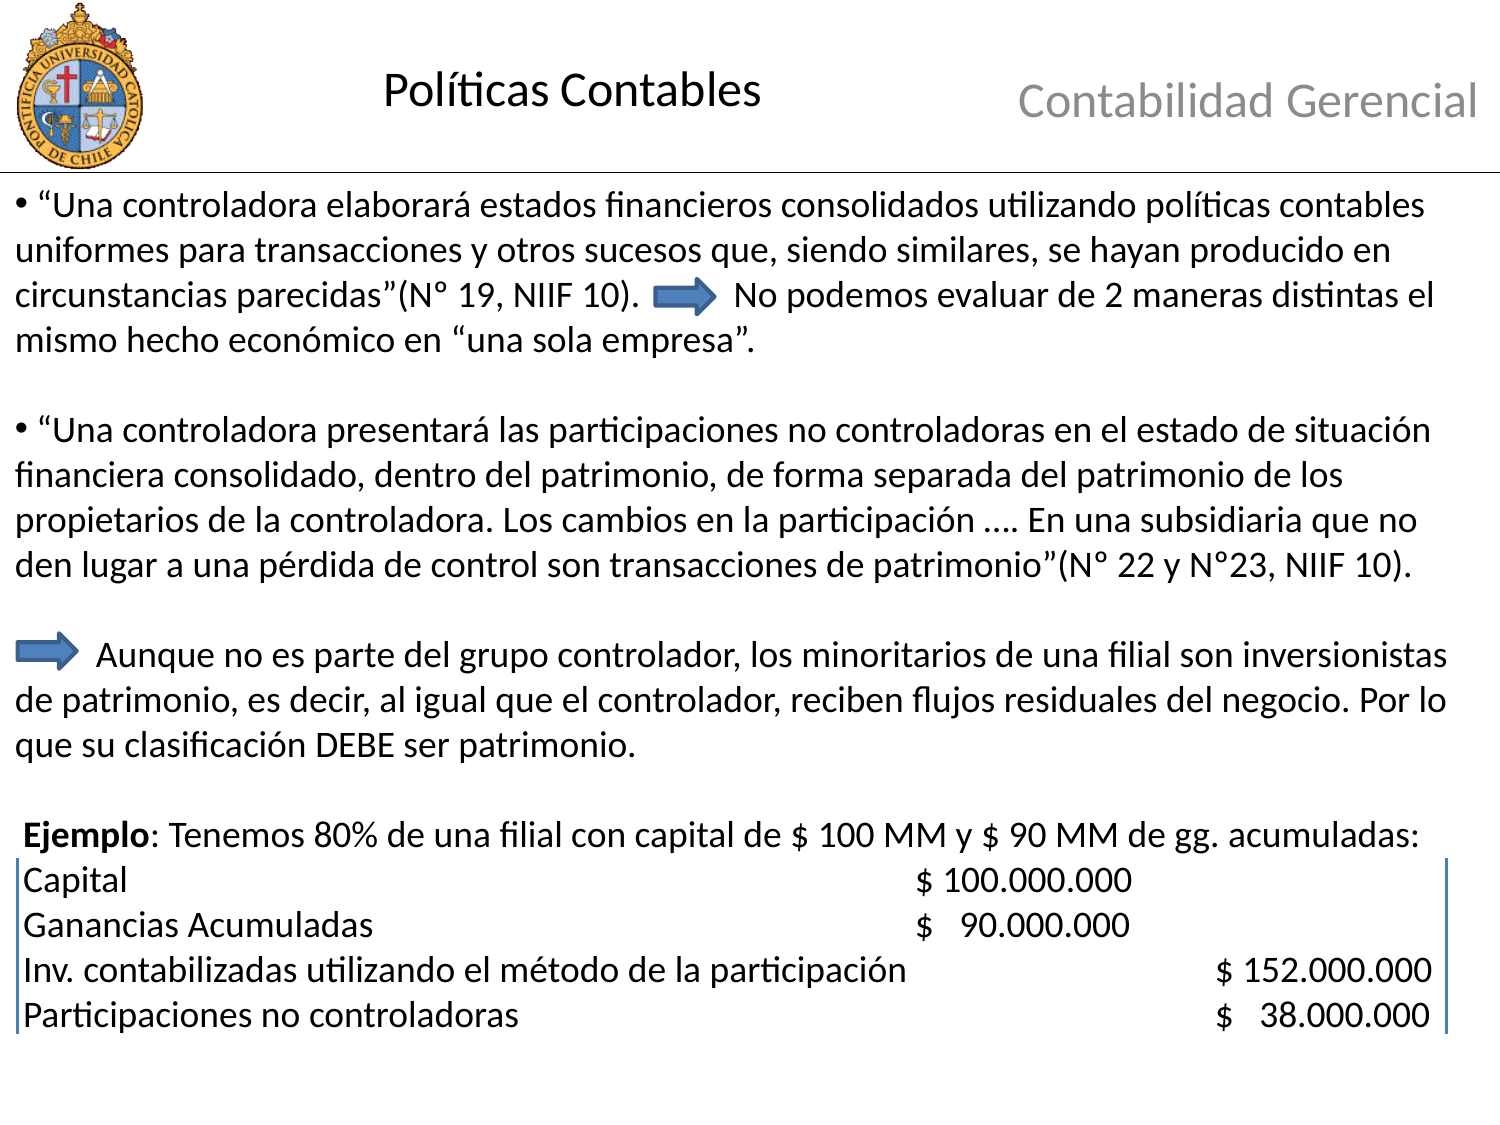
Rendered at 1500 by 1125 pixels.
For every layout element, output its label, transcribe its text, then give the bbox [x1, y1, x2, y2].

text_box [0, 0, 160, 172]
subtitle Contabilidad Gerencial [998, 0, 1500, 172]
title Políticas Contables [160, 0, 998, 172]
text_box [653, 276, 717, 317]
text_box “Una controladora elaborará estados financieros consolidados utilizando políticas contables uniformes para transacciones y otros sucesos que, siendo similares, se hayan producido en circunstancias parecidas”(Nº 19, NIIF 10). No podemos evaluar de 2 maneras distintas el mismo hecho económico en “una sola empresa”. “Una controladora presentará las participaciones no controladoras en el estado de situación financiera consolidado, dentro del patrimonio, de forma separada del patrimonio de los propietarios de la controladora. Los cambios en la participación …. En una subsidiaria que no den lugar a una pérdida de control son transacciones de patrimonio”(Nº 22 y Nº23, NIIF 10). Aunque no es parte del grupo controlador, los minoritarios de una filial son inversionistas de patrimonio, es decir, al igual que el controlador, reciben flujos residuales del negocio. Por lo que su clasificación DEBE ser patrimonio. Ejemplo: Tenemos 80% de una filial con capital de $ 100 MM y $ 90 MM de gg. acumuladas: Capital $ 100.000.000 Ganancias Acumuladas $ 90.000.000 Inv. contabilizadas utilizando el método de la participación $ 152.000.000 Participaciones no controladoras $ 38.000.000 [0, 177, 1500, 1088]
text_box [15, 631, 79, 671]
